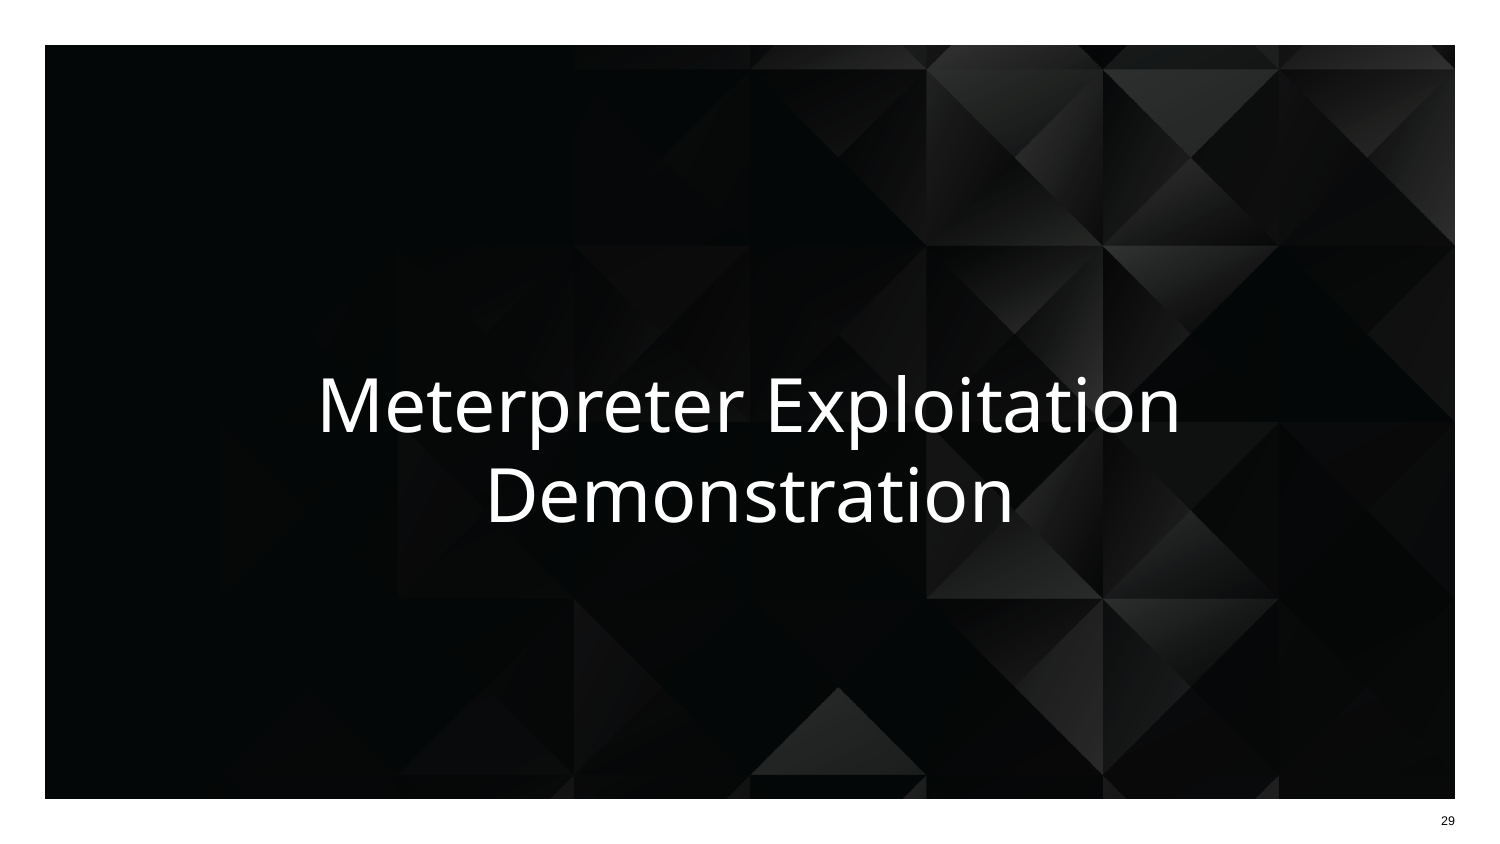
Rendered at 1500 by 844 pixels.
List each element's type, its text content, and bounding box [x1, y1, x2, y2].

picture [45, 45, 1455, 342]
text_box 29 [1411, 813, 1455, 831]
title Meterpreter Exploitation Demonstration [45, 342, 1455, 473]
picture [45, 473, 1455, 799]
